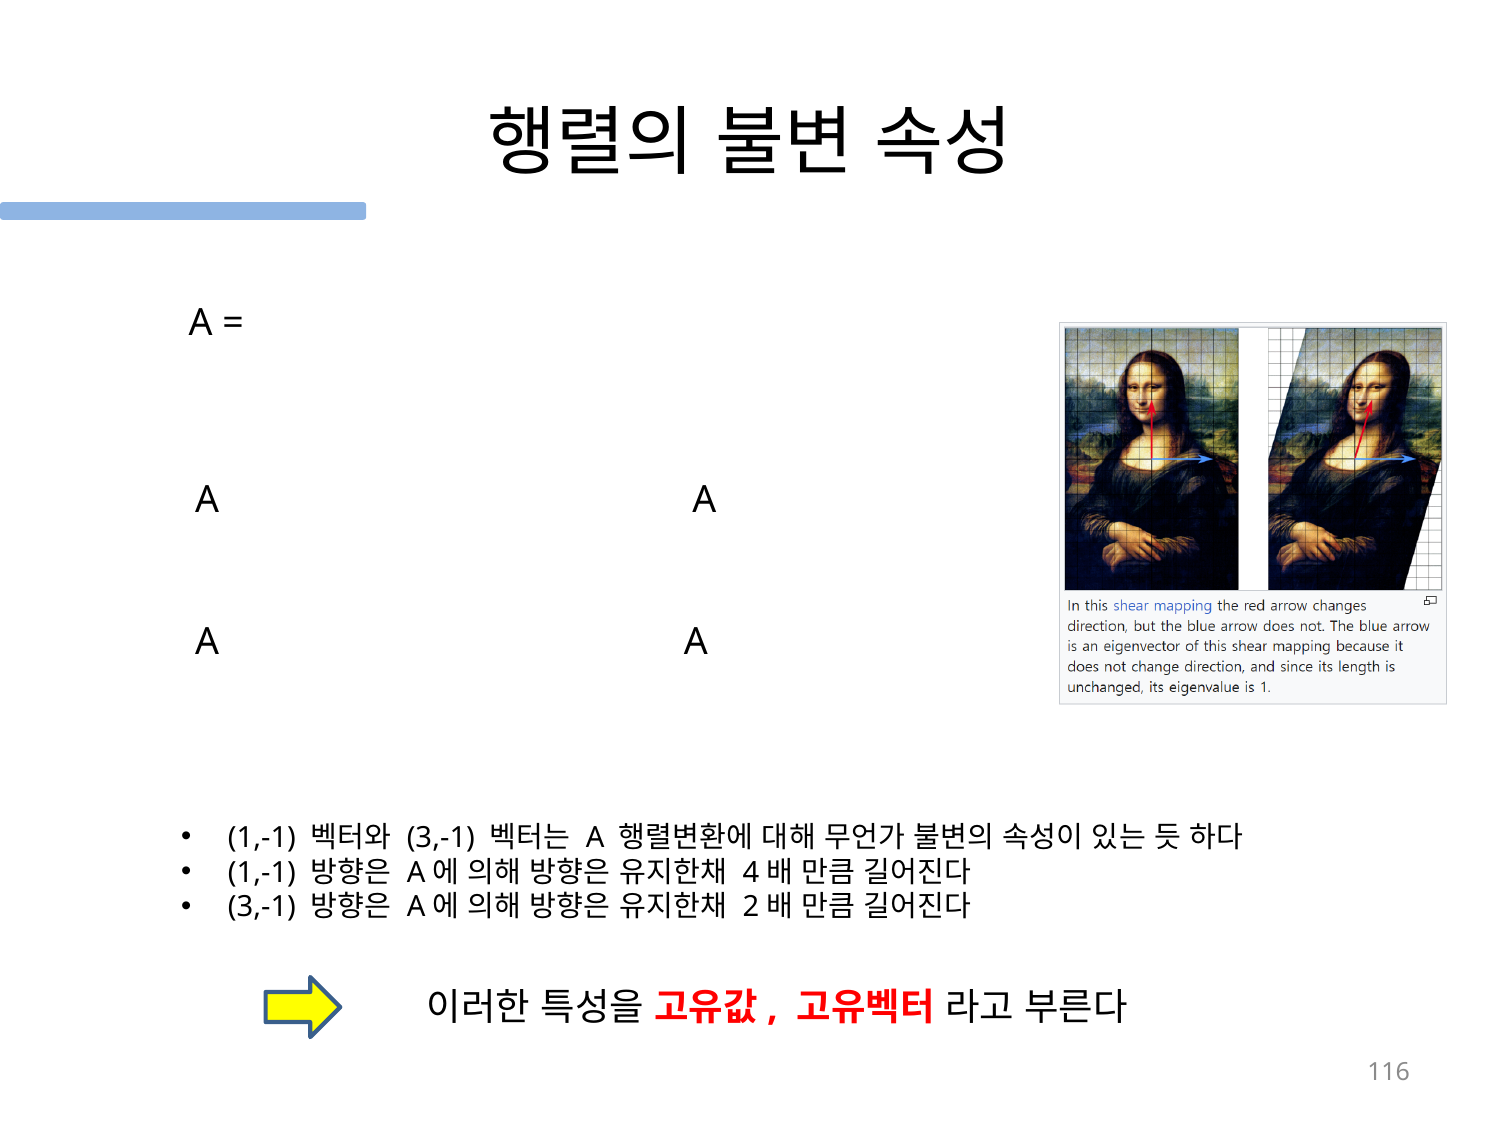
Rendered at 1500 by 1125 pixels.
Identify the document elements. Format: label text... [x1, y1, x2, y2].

text_box 이러한 특성을 고유값, 고유벡터 라고 부른다 [411, 975, 1144, 1036]
title 행렬의 불변 속성 [75, 45, 1425, 233]
text_box [0, 200, 369, 222]
text_box (1,-1) 벡터와 (3,-1) 벡터는 A 행렬변환에 대해 무언가 불변의 속성이 있는 듯 하다 (1,-1) 방향은 A에 의해 방향은 유지한채 4배 만큼 길어진다 (3,-1) 방향은 A에 의해 방향은 유지한채 2배 만큼 길어진다 [166, 810, 1259, 931]
slide_number 116 [1074, 1042, 1425, 1103]
text_box [263, 975, 343, 1040]
picture [1057, 314, 1454, 709]
